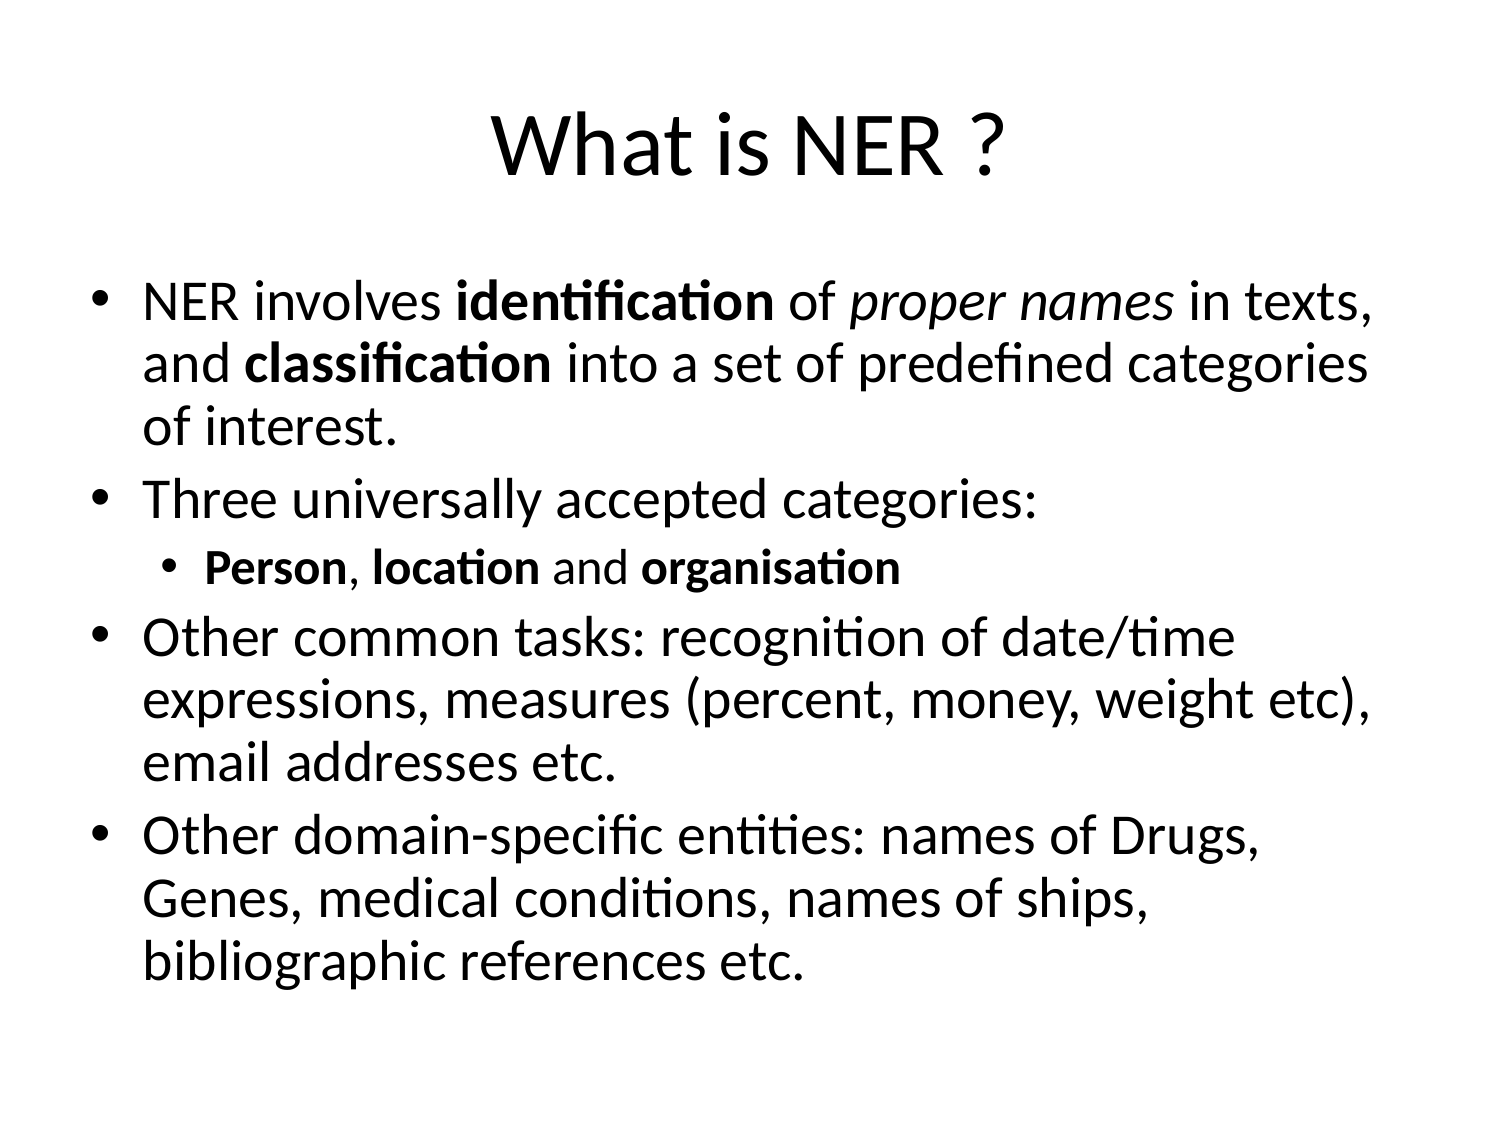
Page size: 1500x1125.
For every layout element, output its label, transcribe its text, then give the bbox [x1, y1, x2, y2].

list NER involves identification of proper names in texts, and classification into a set of predefined categories of interest. Three universally accepted categories: Person, location and organisation Other common tasks: recognition of date/time expressions, measures (percent, money, weight etc), email addresses etc. Other domain-specific entities: names of Drugs, Genes, medical conditions, names of ships, bibliographic references etc. [75, 262, 1425, 1005]
title What is NER ? [75, 45, 1425, 233]
